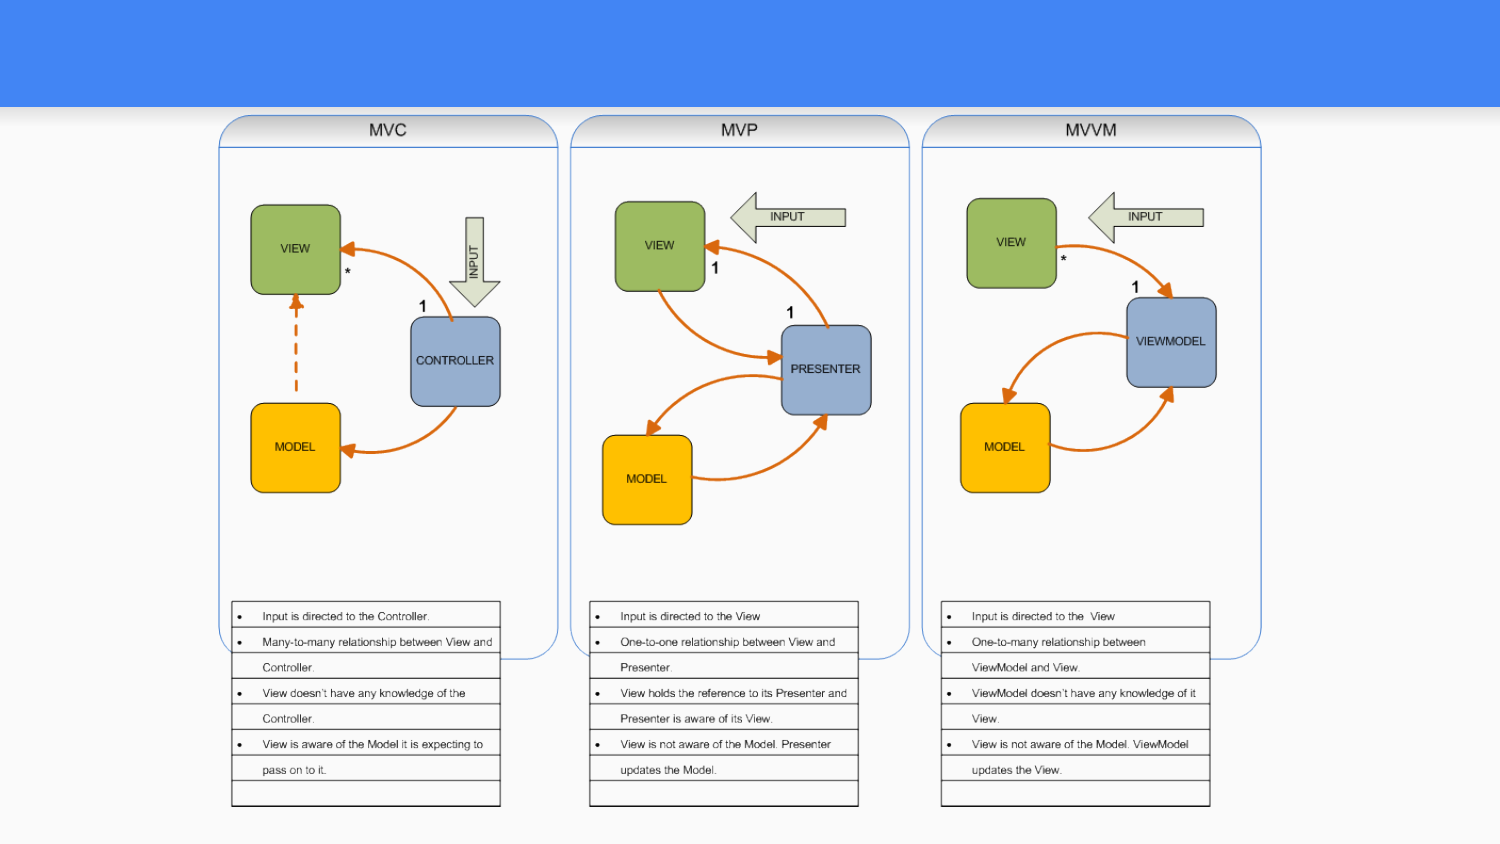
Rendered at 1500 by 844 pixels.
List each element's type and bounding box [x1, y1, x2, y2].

picture [217, 114, 1263, 807]
